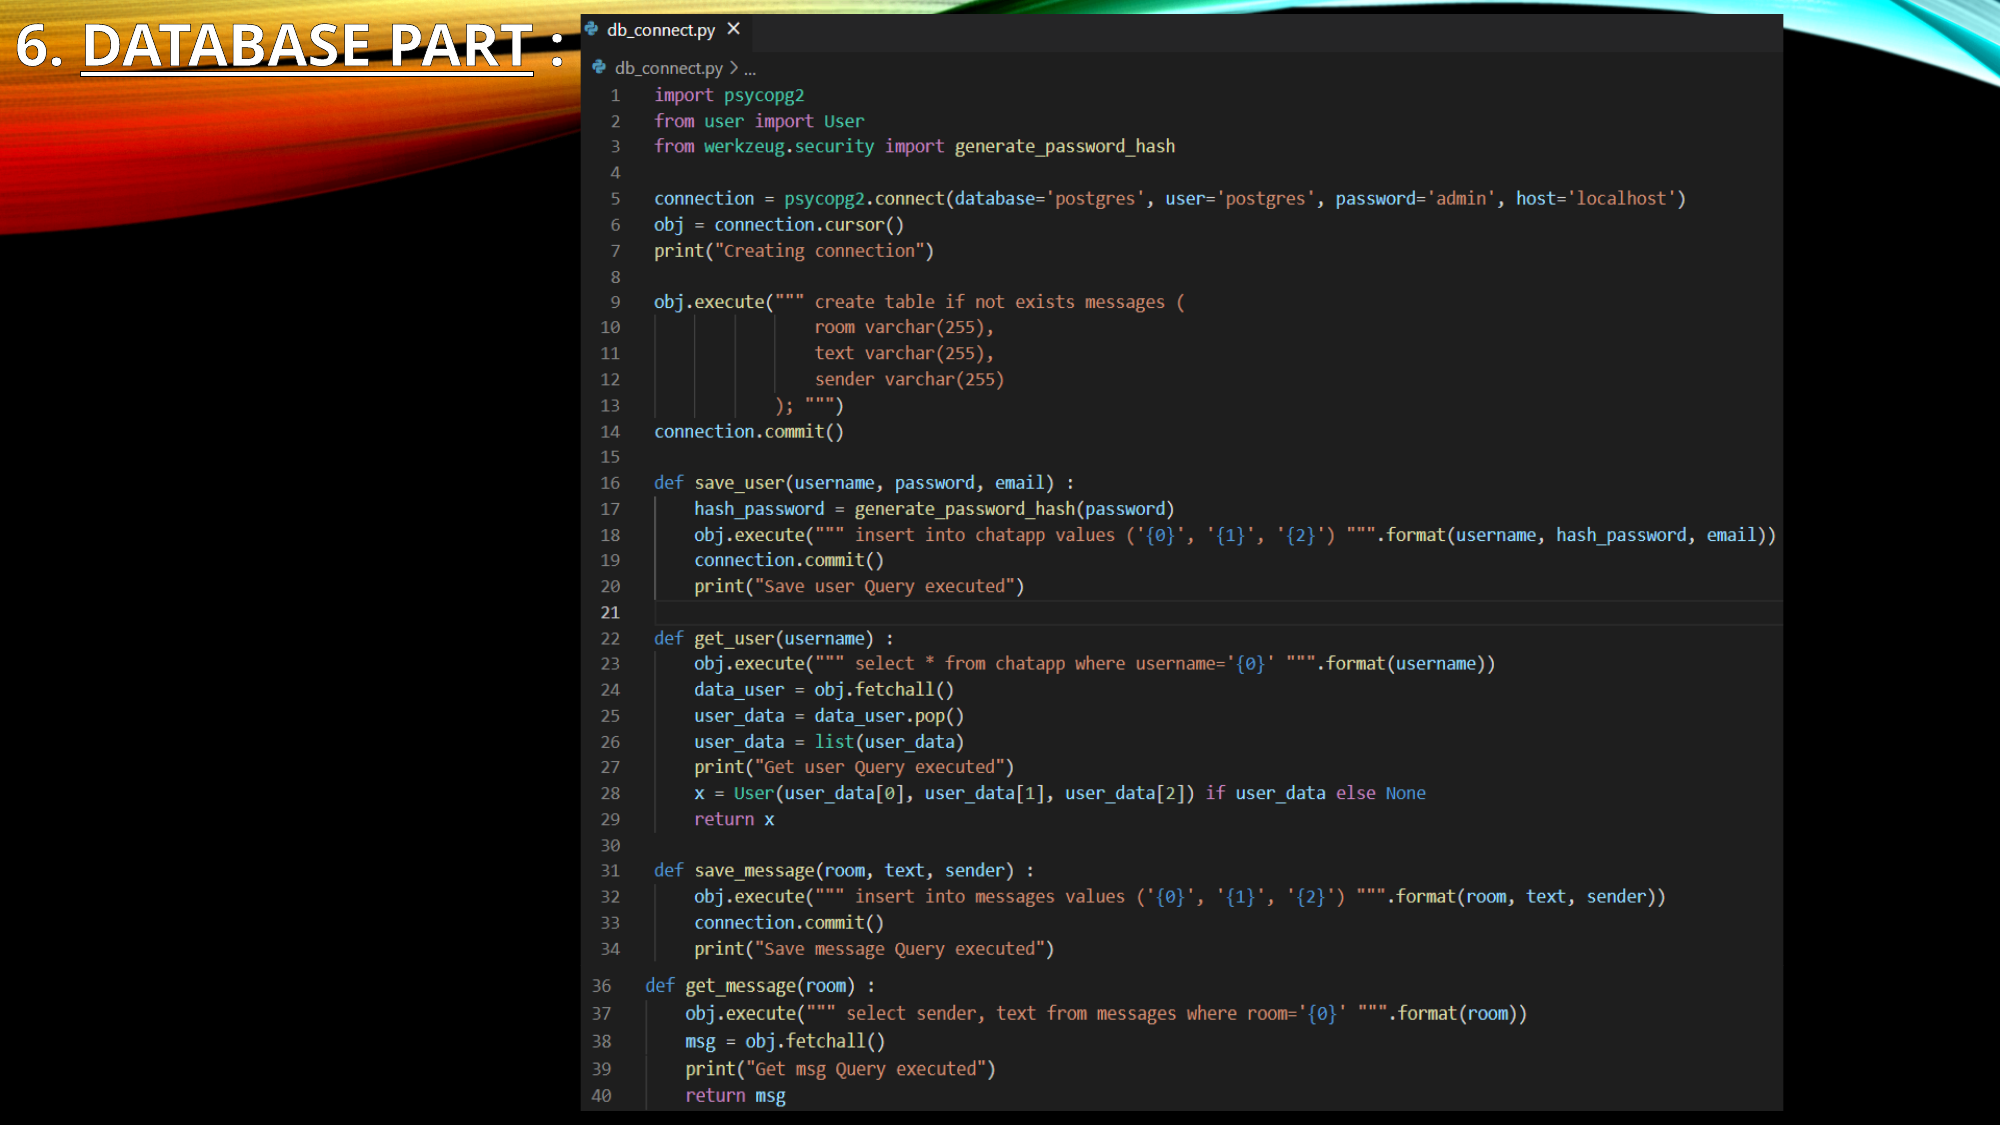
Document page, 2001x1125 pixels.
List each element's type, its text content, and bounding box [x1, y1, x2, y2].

picture [0, 0, 2000, 1111]
text_box 6. DATABASE PART : [0, 0, 682, 85]
